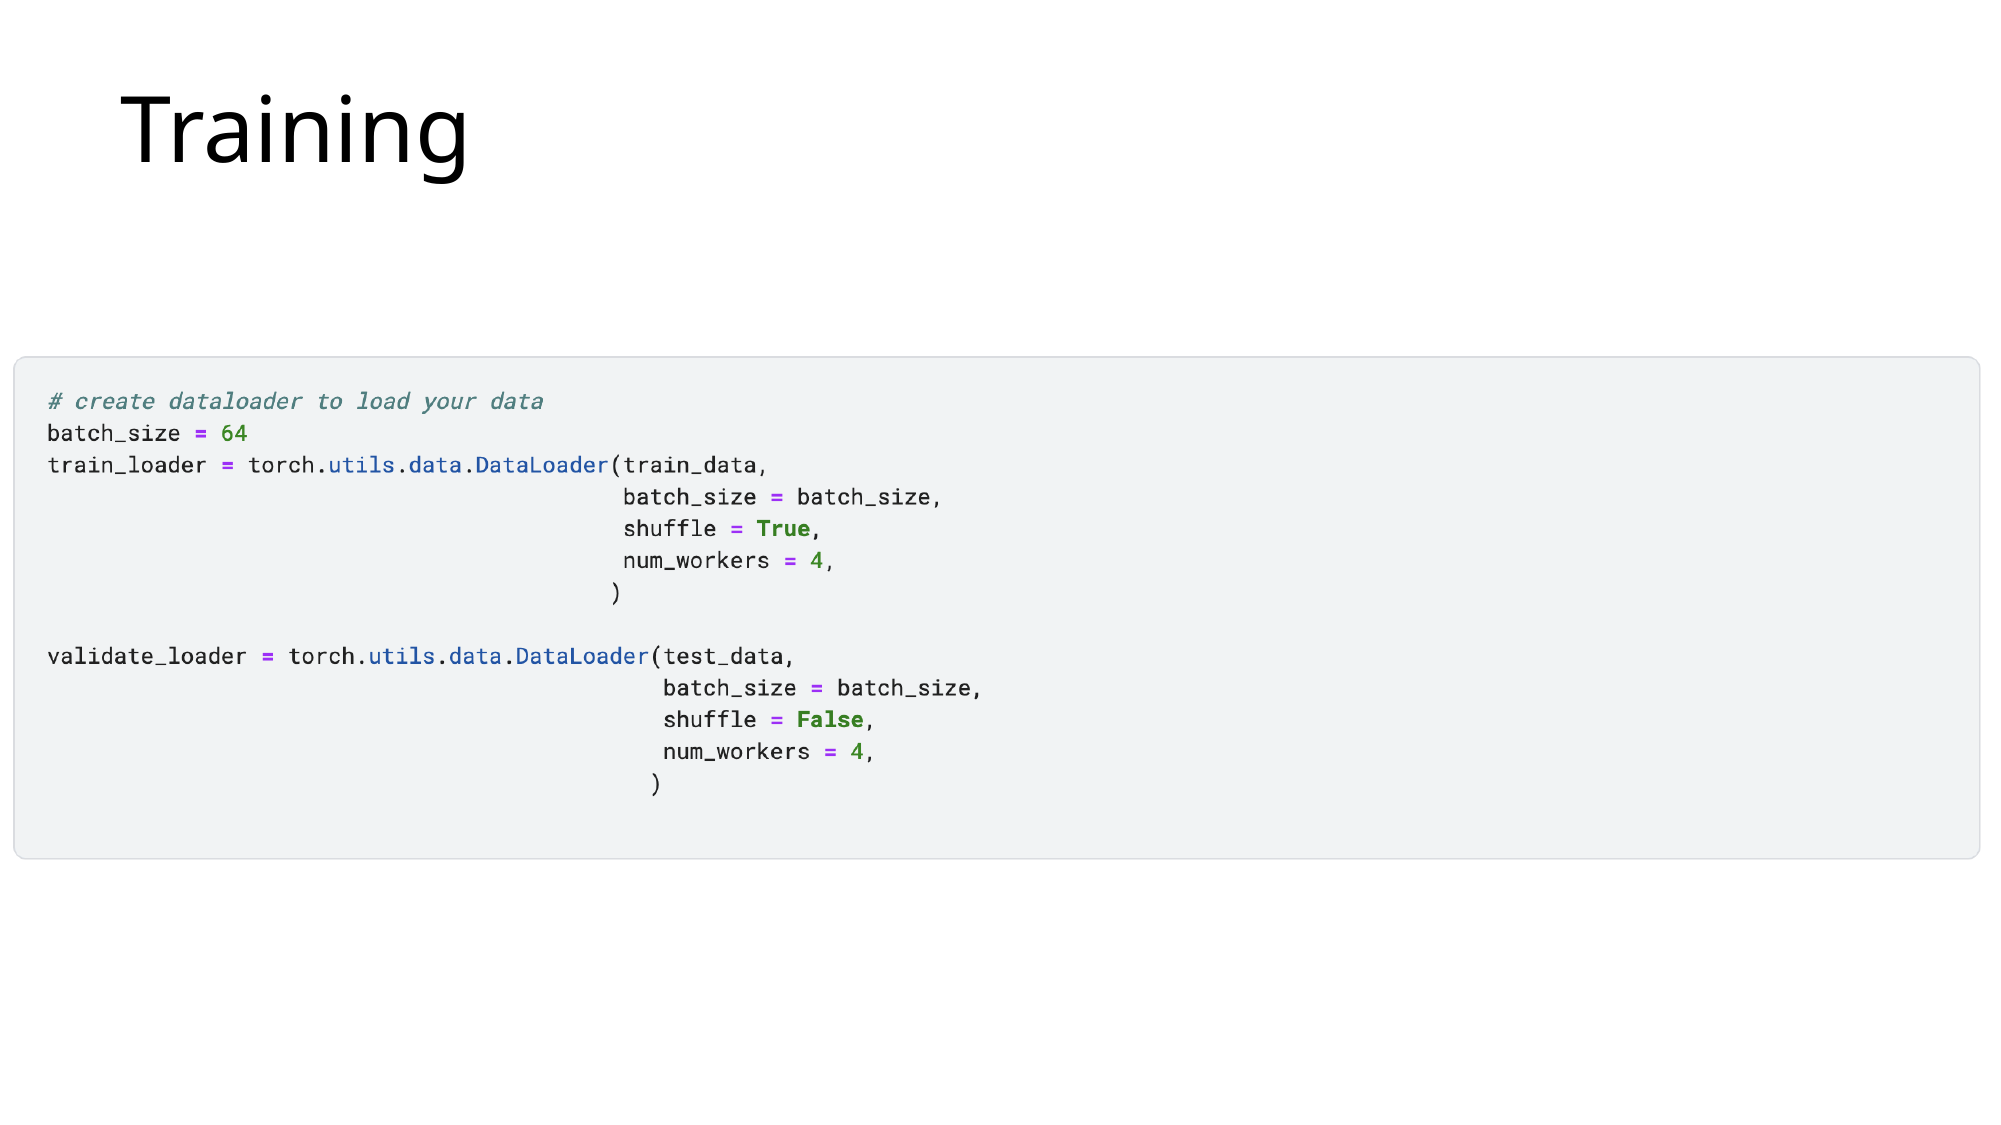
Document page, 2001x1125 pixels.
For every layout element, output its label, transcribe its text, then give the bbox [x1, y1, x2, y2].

title Training [105, 74, 1831, 191]
picture [4, 343, 1996, 872]
